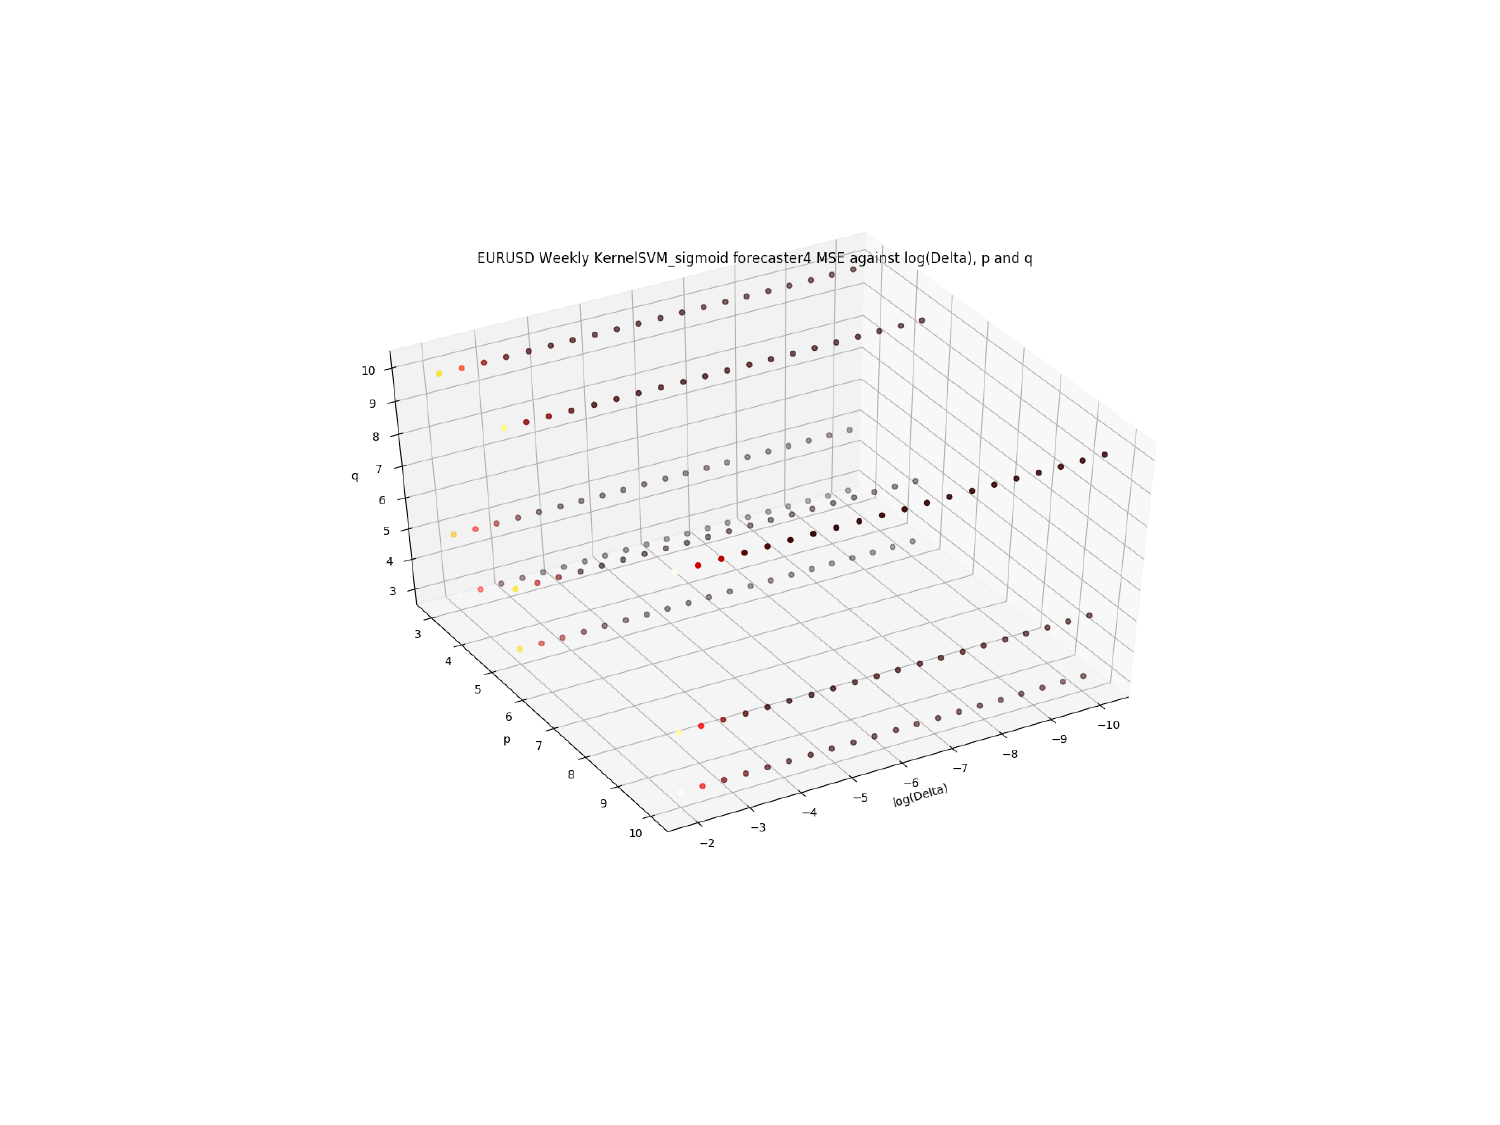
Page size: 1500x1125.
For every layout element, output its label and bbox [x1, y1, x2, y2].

picture [119, 119, 1358, 946]
